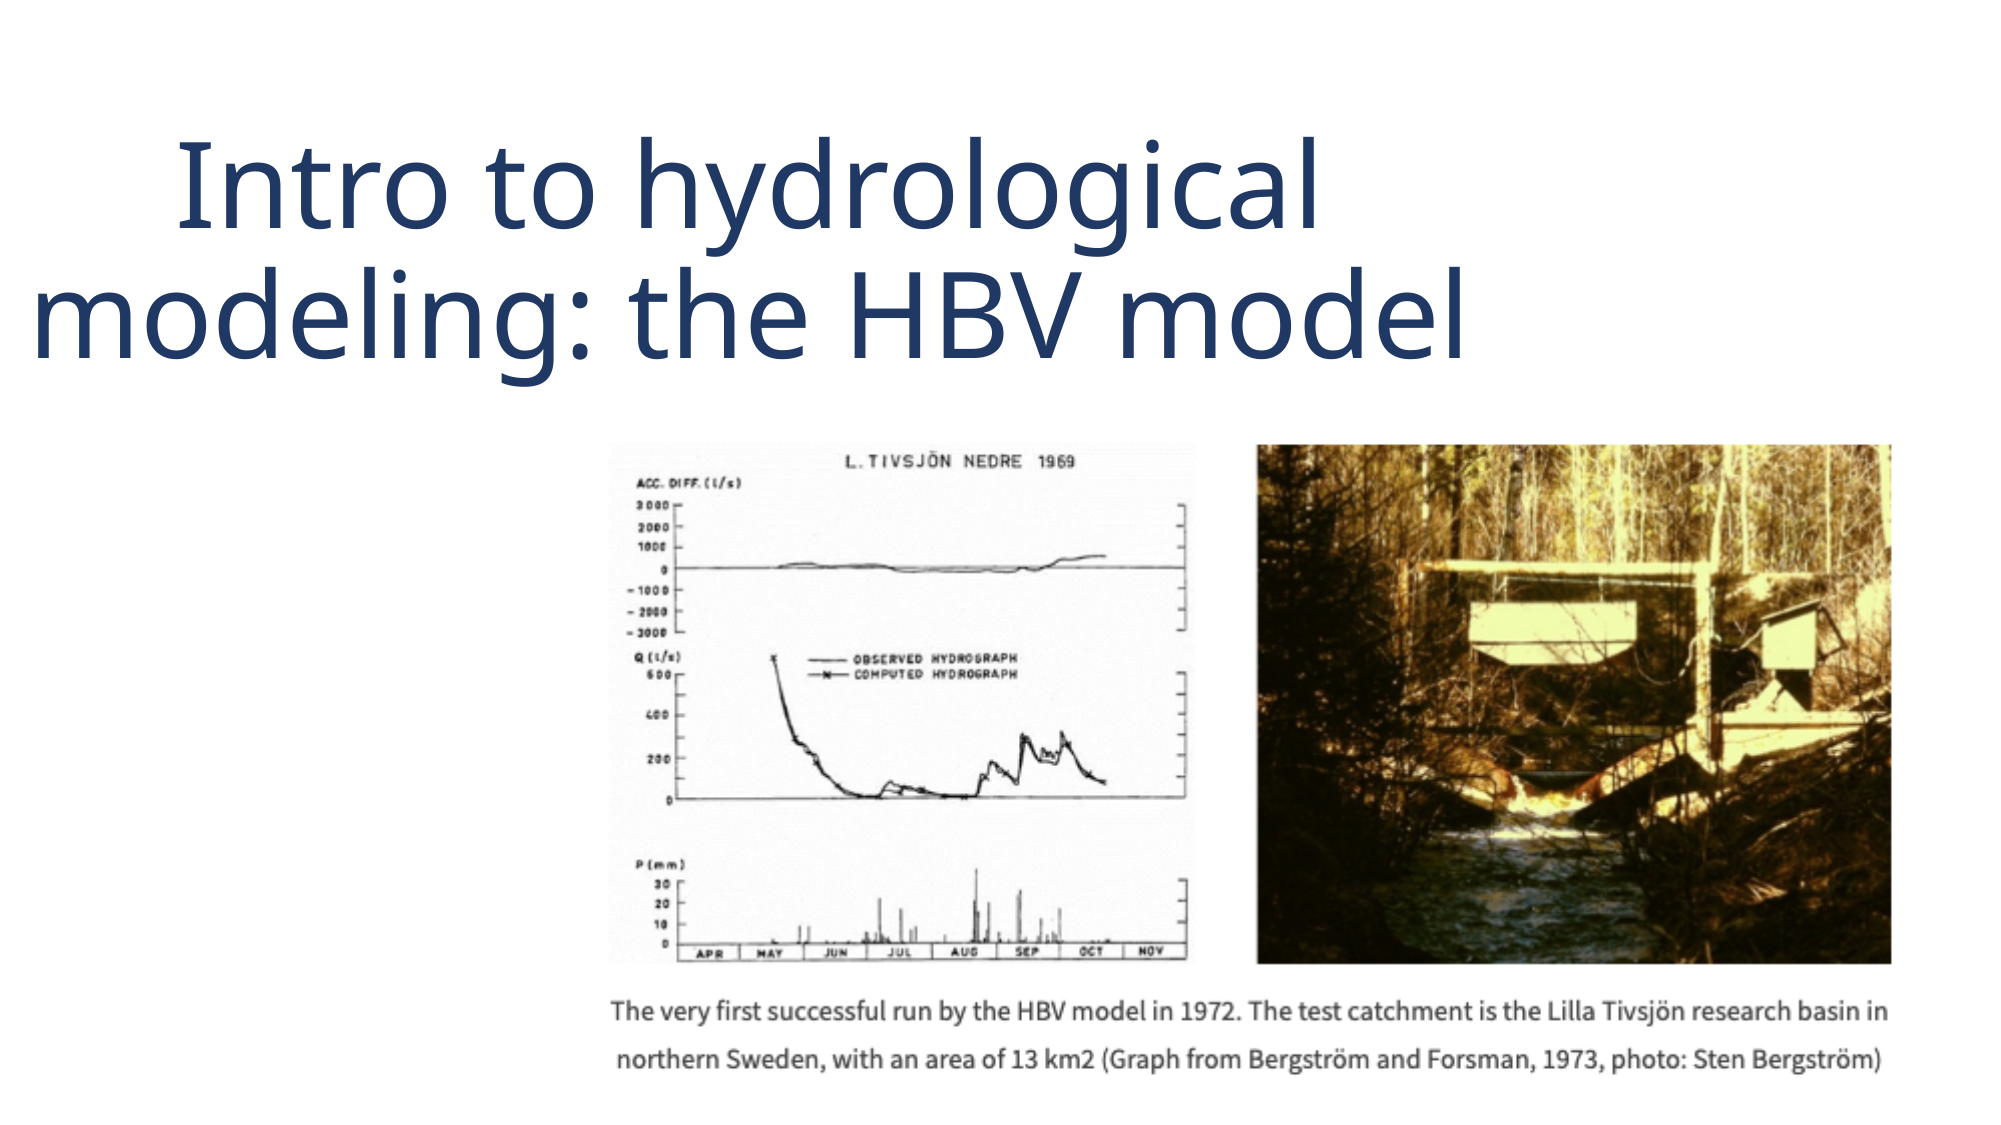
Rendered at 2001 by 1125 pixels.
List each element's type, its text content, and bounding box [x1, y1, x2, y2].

title Intro to hydrological modeling: the HBV model [0, 0, 1500, 392]
picture [551, 391, 1986, 1125]
